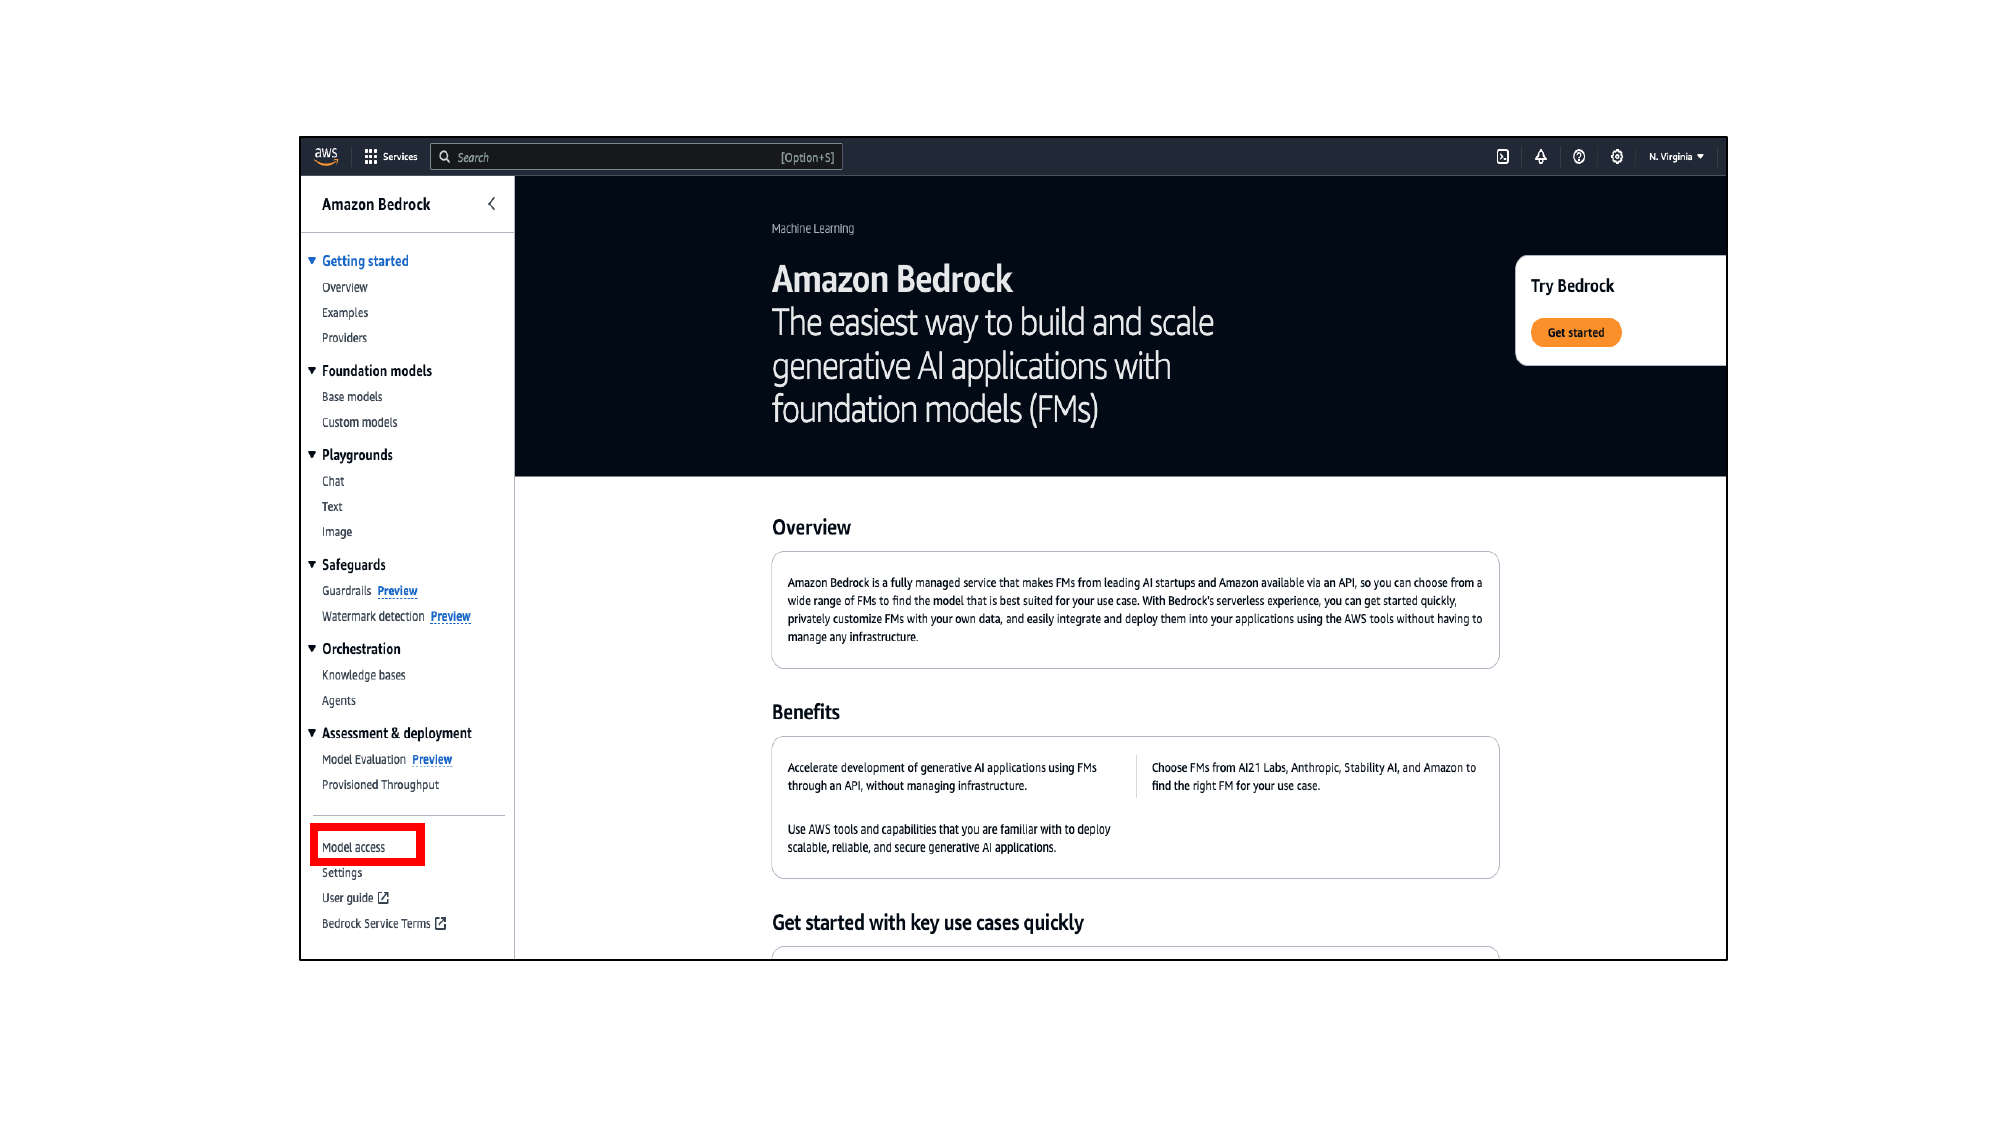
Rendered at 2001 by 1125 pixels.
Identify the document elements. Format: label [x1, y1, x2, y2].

picture [301, 138, 1726, 960]
